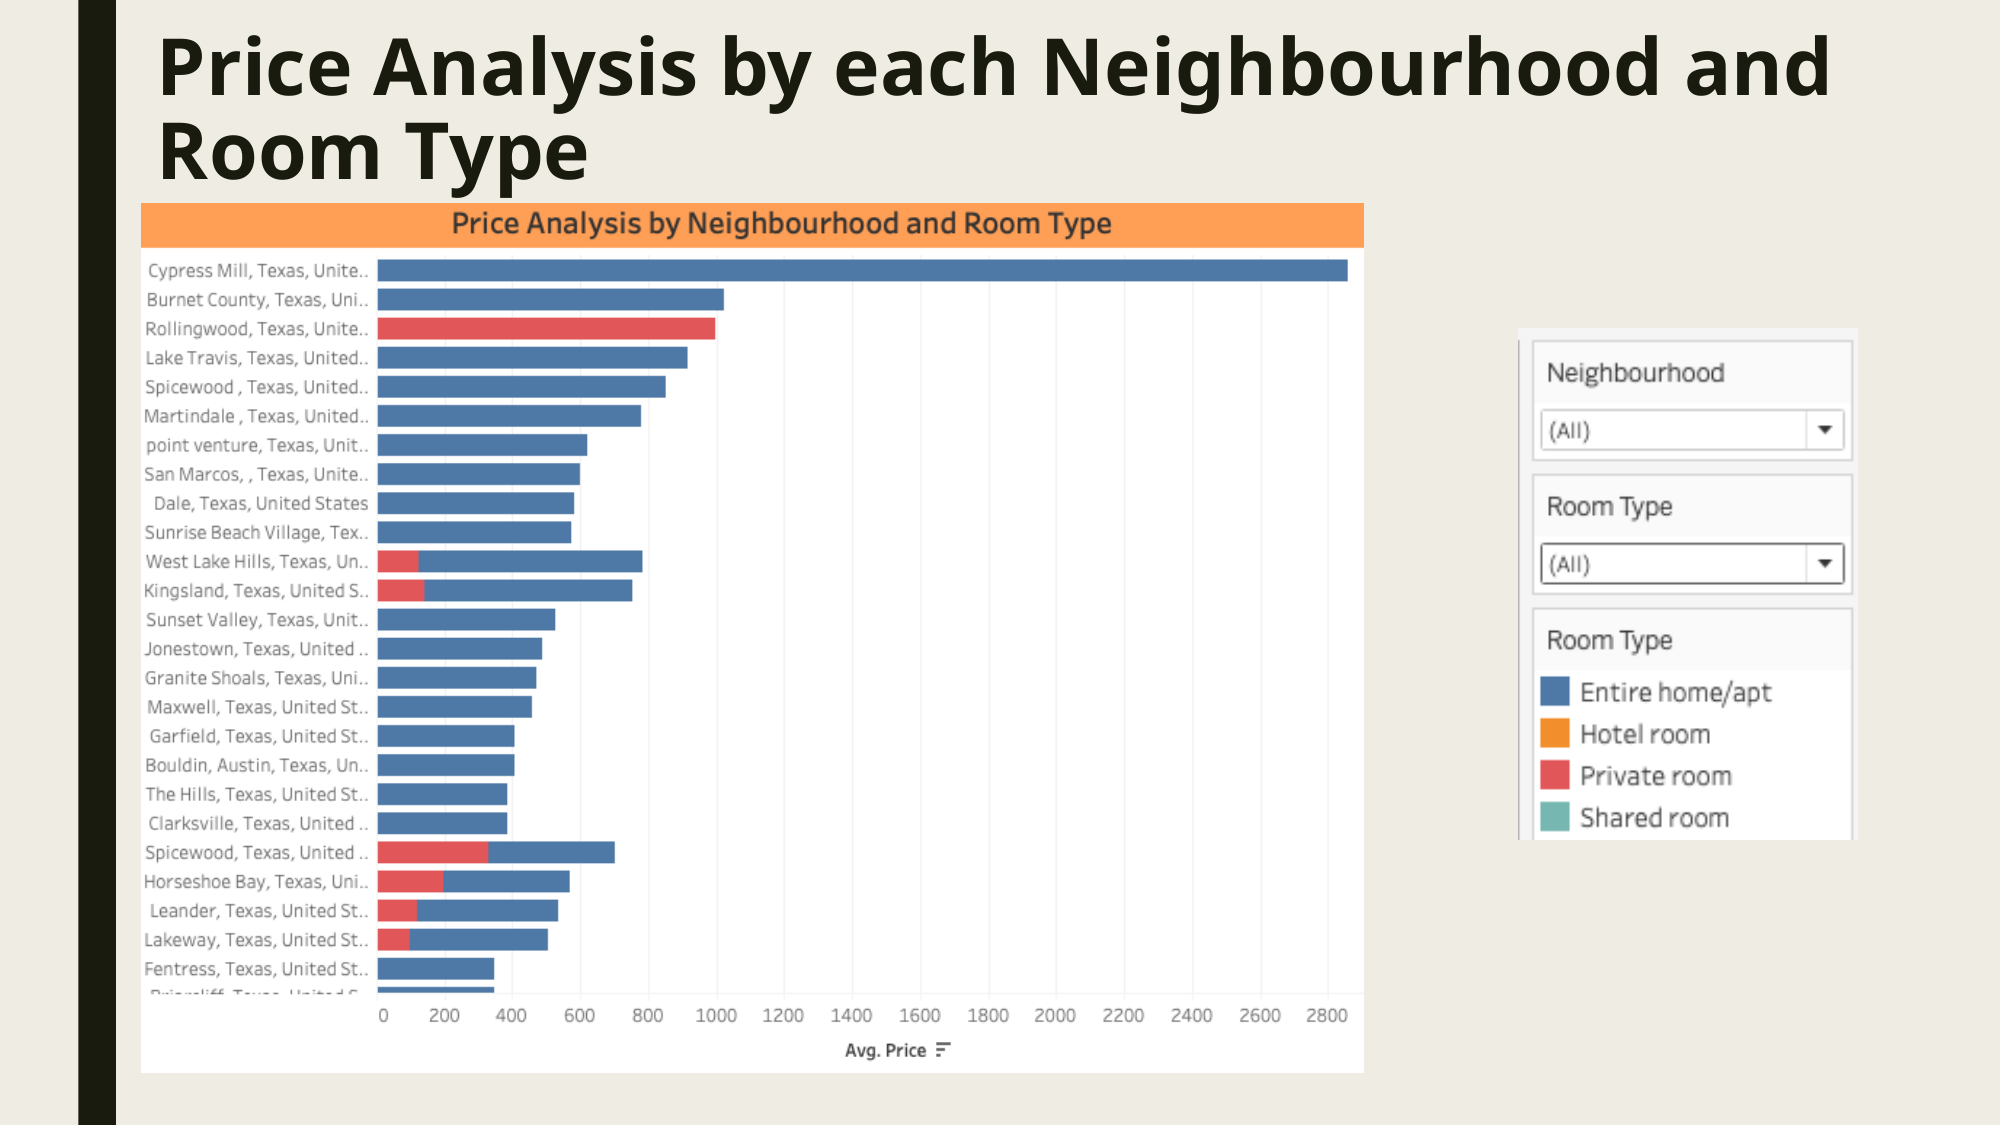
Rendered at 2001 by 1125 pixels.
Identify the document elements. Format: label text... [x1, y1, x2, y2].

title Price Analysis by each Neighbourhood and Room Type [141, 20, 1968, 204]
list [141, 203, 1364, 1073]
picture [1518, 328, 1858, 840]
